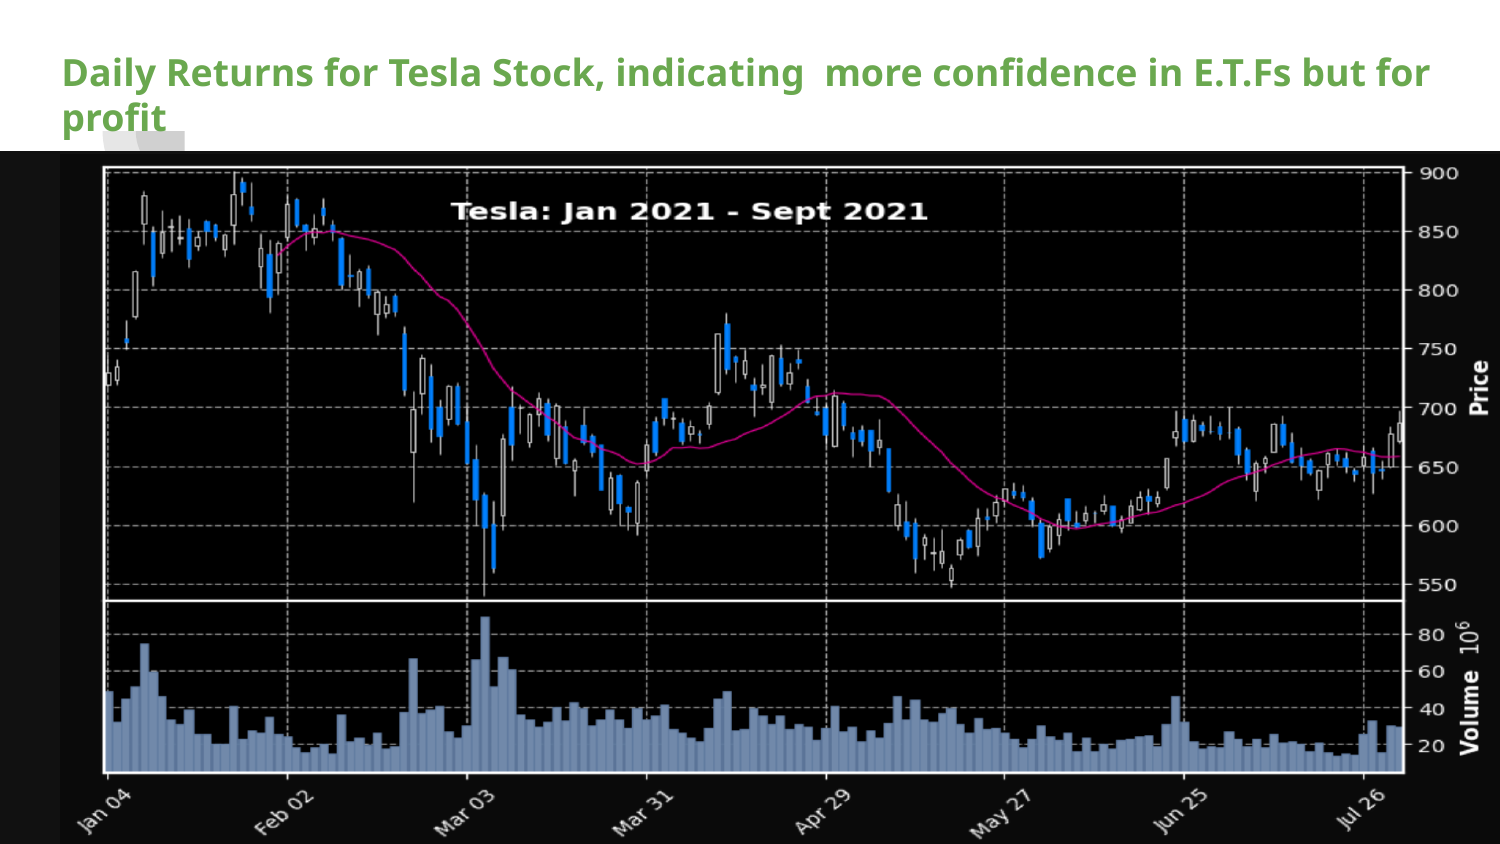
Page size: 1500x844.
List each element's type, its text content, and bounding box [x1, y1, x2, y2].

picture [0, 150, 1500, 844]
text_box Daily Returns for Tesla Stock, indicating more confidence in E.T.Fs but for profit [46, 34, 1478, 149]
